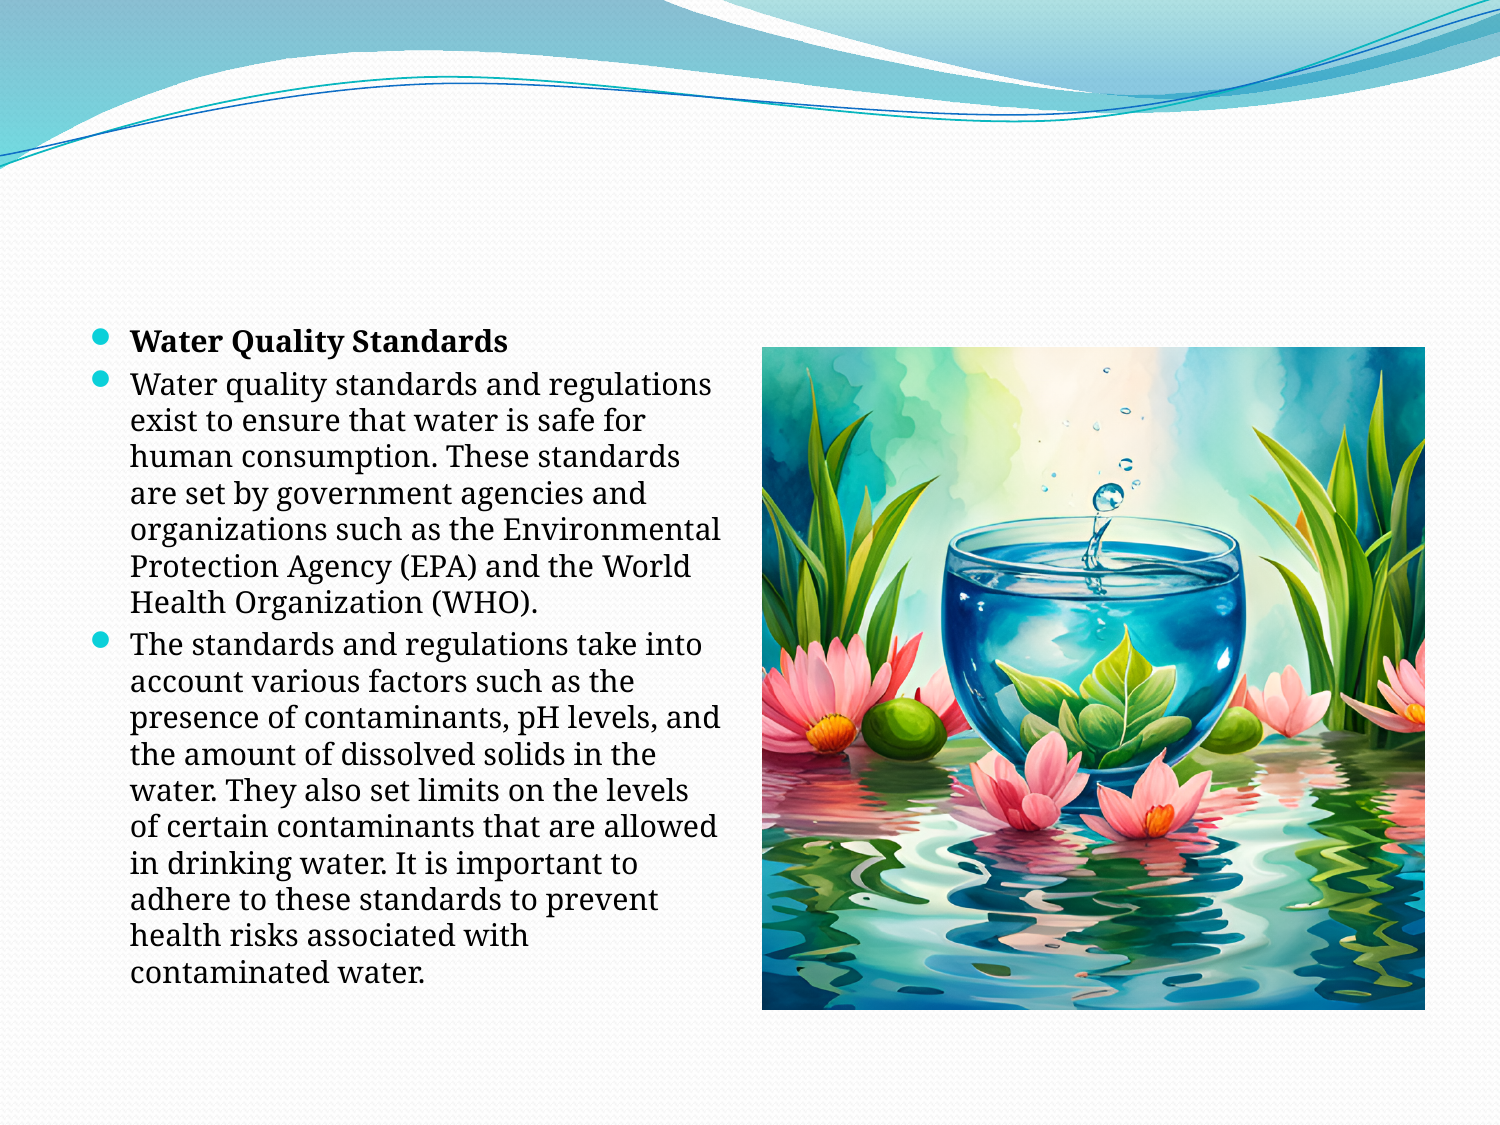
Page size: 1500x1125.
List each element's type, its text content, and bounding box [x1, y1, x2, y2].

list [762, 347, 1426, 1011]
list Water Quality Standards Water quality standards and regulations exist to ensure that water is safe for human consumption. These standards are set by government agencies and organizations such as the Environmental Protection Agency (EPA) and the World Health Organization (WHO). The standards and regulations take into account various factors such as the presence of contaminants, pH levels, and the amount of dissolved solids in the water. They also set limits on the levels of certain contaminants that are allowed in drinking water. It is important to adhere to these standards to prevent health risks associated with contaminated water. [75, 314, 738, 1043]
